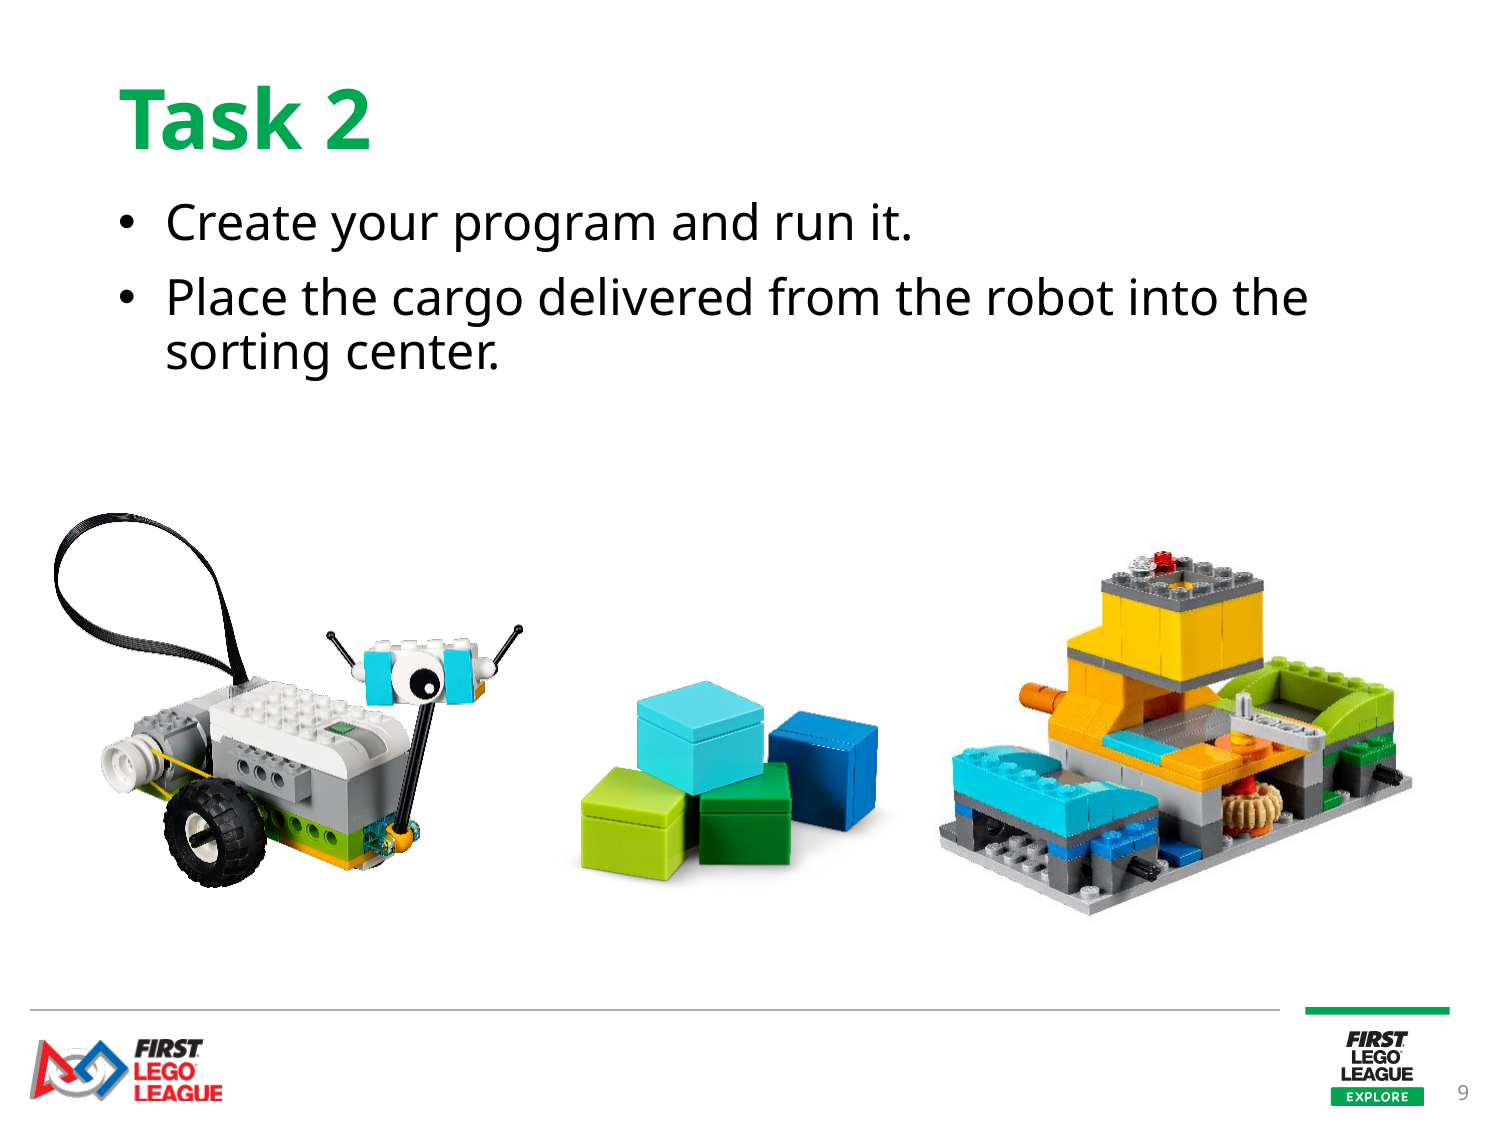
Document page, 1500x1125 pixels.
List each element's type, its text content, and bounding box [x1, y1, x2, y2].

picture [18, 498, 1426, 936]
title Task 2 [103, 59, 1397, 185]
list Create your program and run it. Place the cargo delivered from the robot into the sorting center. [103, 189, 1397, 392]
slide_number 9 [1425, 1076, 1484, 1111]
